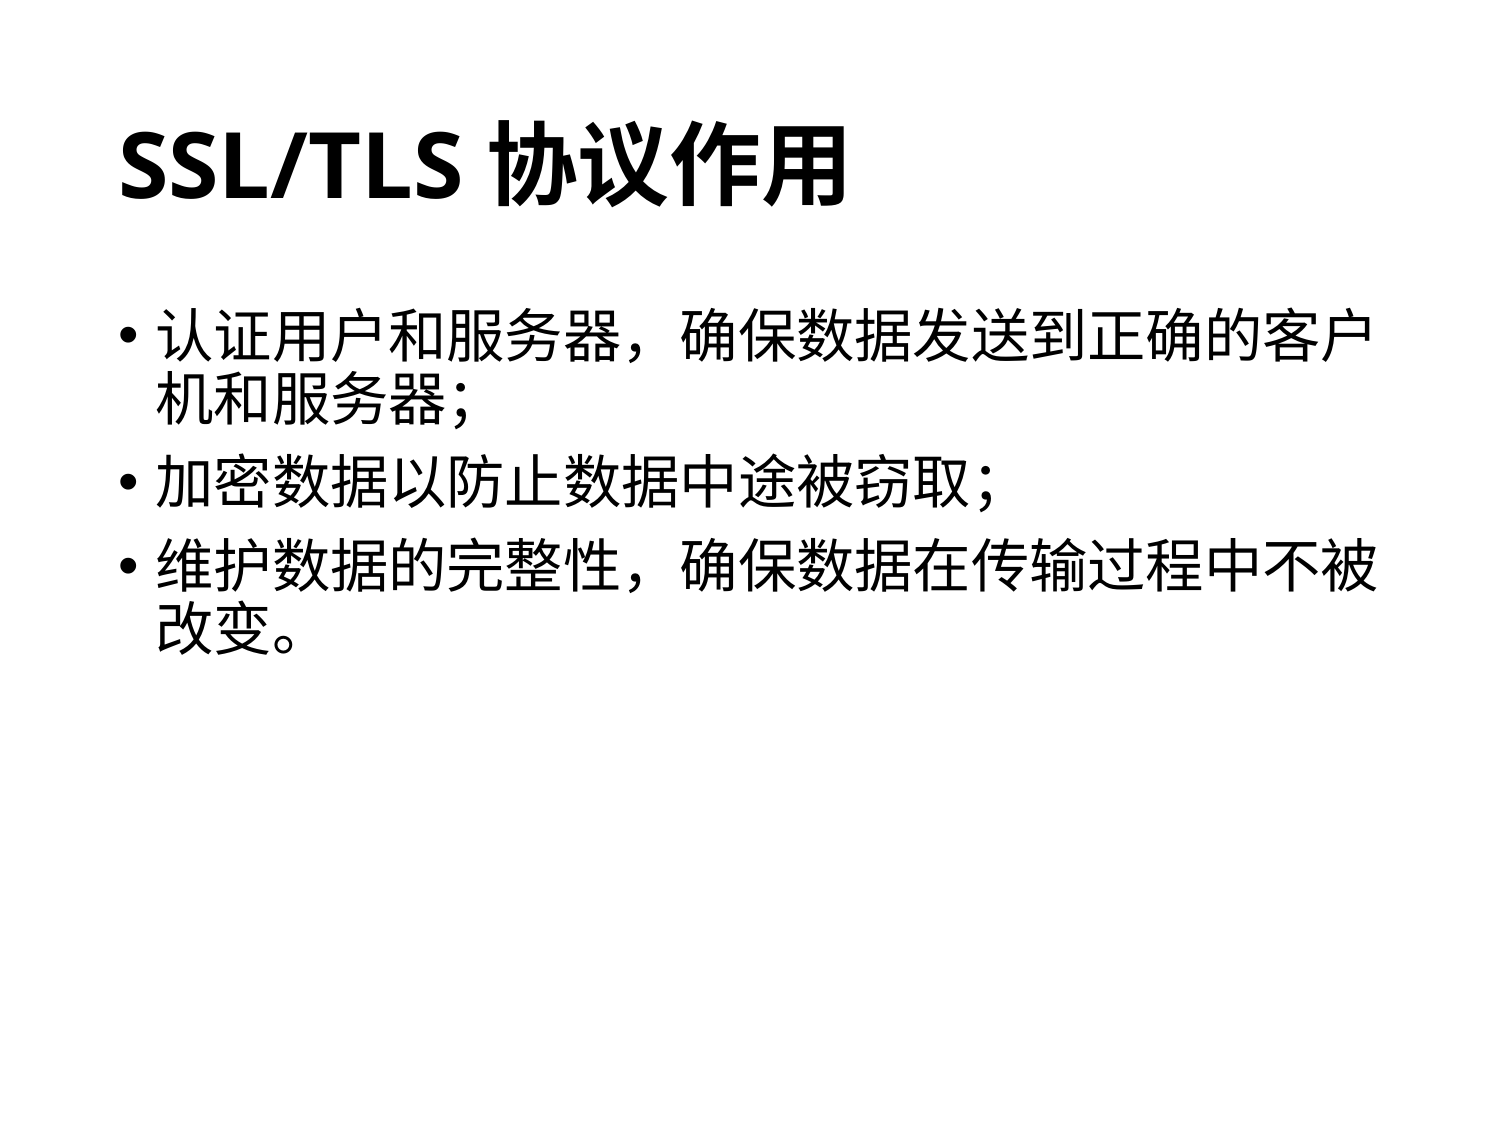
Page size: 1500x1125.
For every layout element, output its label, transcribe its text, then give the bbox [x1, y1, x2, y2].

list 认证用户和服务器，确保数据发送到正确的客户机和服务器； 加密数据以防止数据中途被窃取； 维护数据的完整性，确保数据在传输过程中不被改变。 [103, 299, 1397, 1014]
title SSL/TLS协议作用 [103, 59, 1397, 278]
